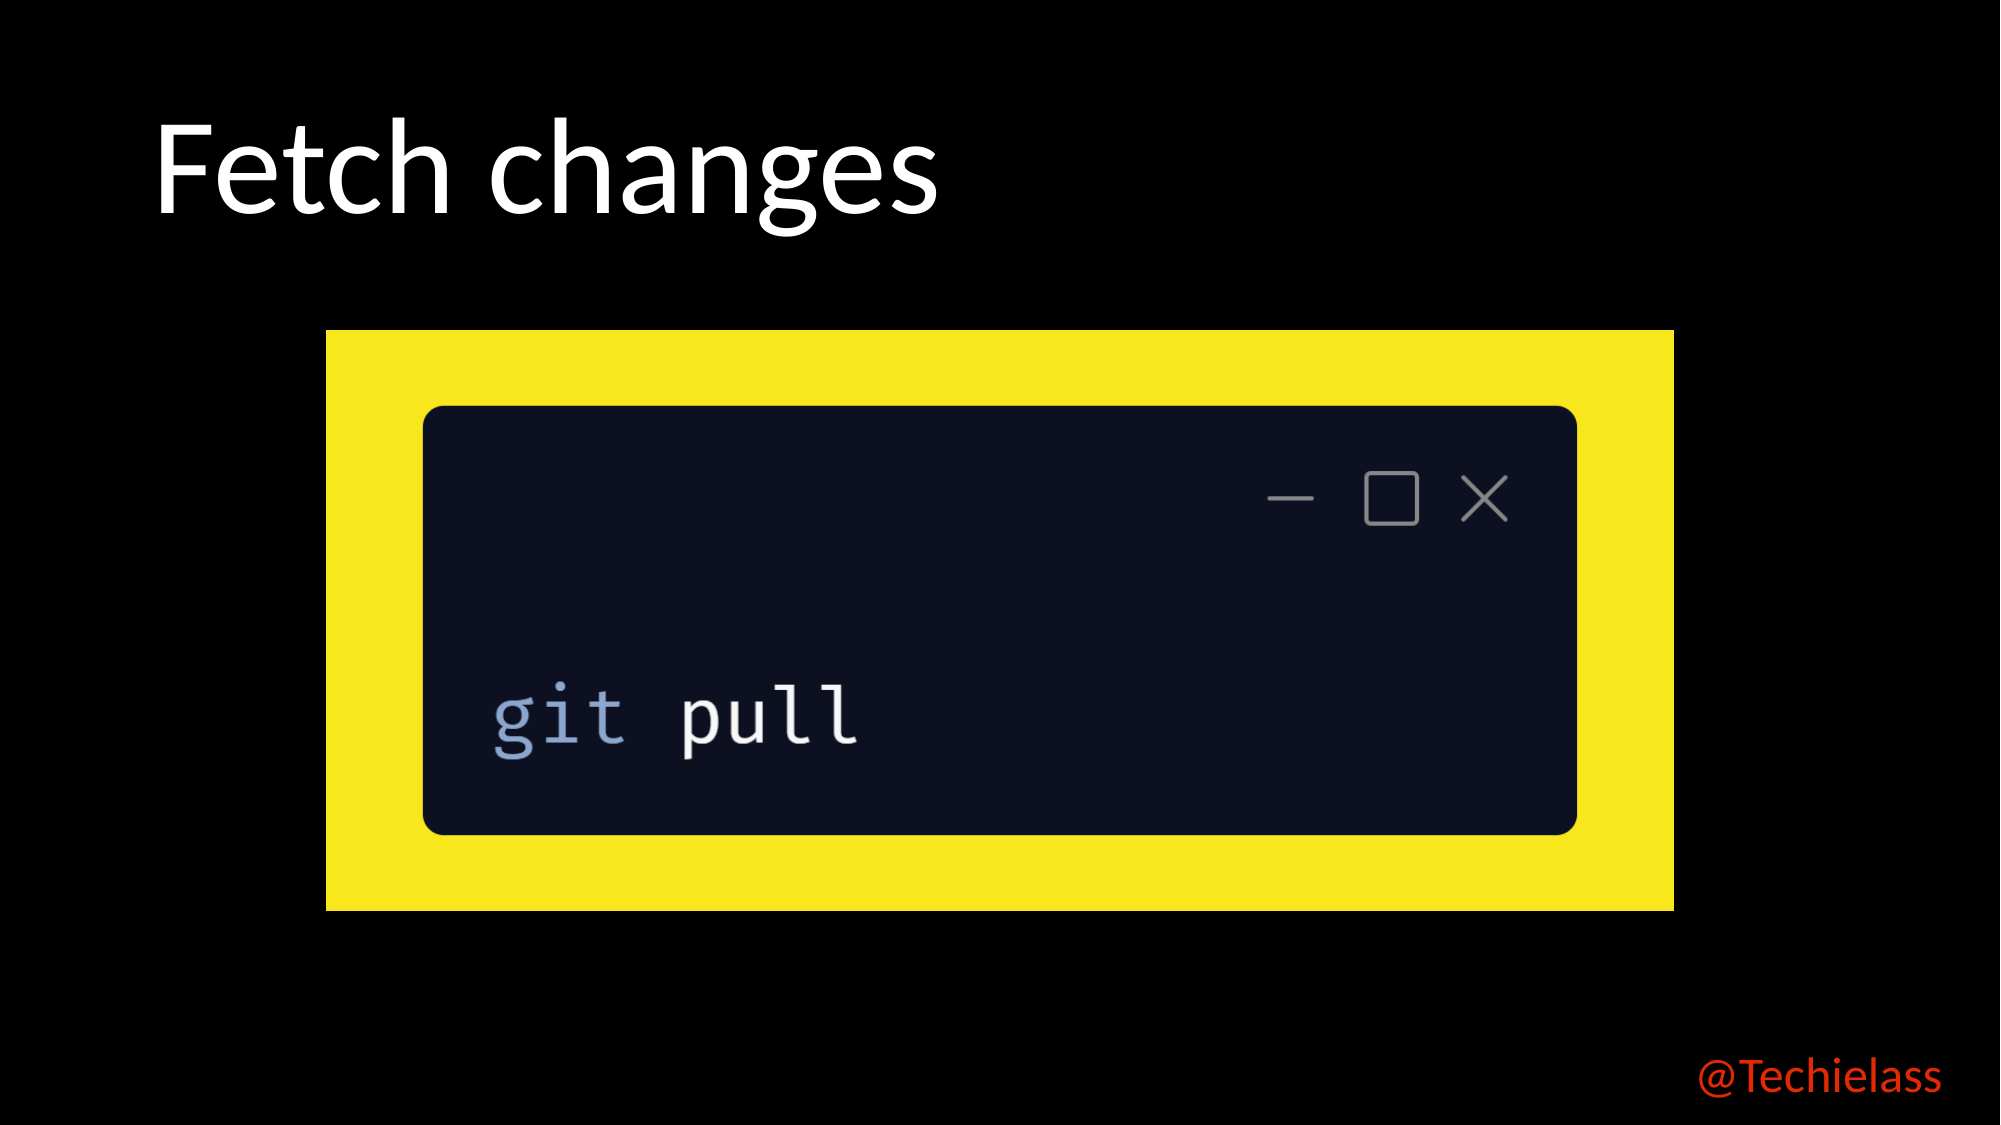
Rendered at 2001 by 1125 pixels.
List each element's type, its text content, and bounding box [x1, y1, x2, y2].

picture [326, 330, 1674, 911]
title Fetch changes [137, 59, 1863, 278]
